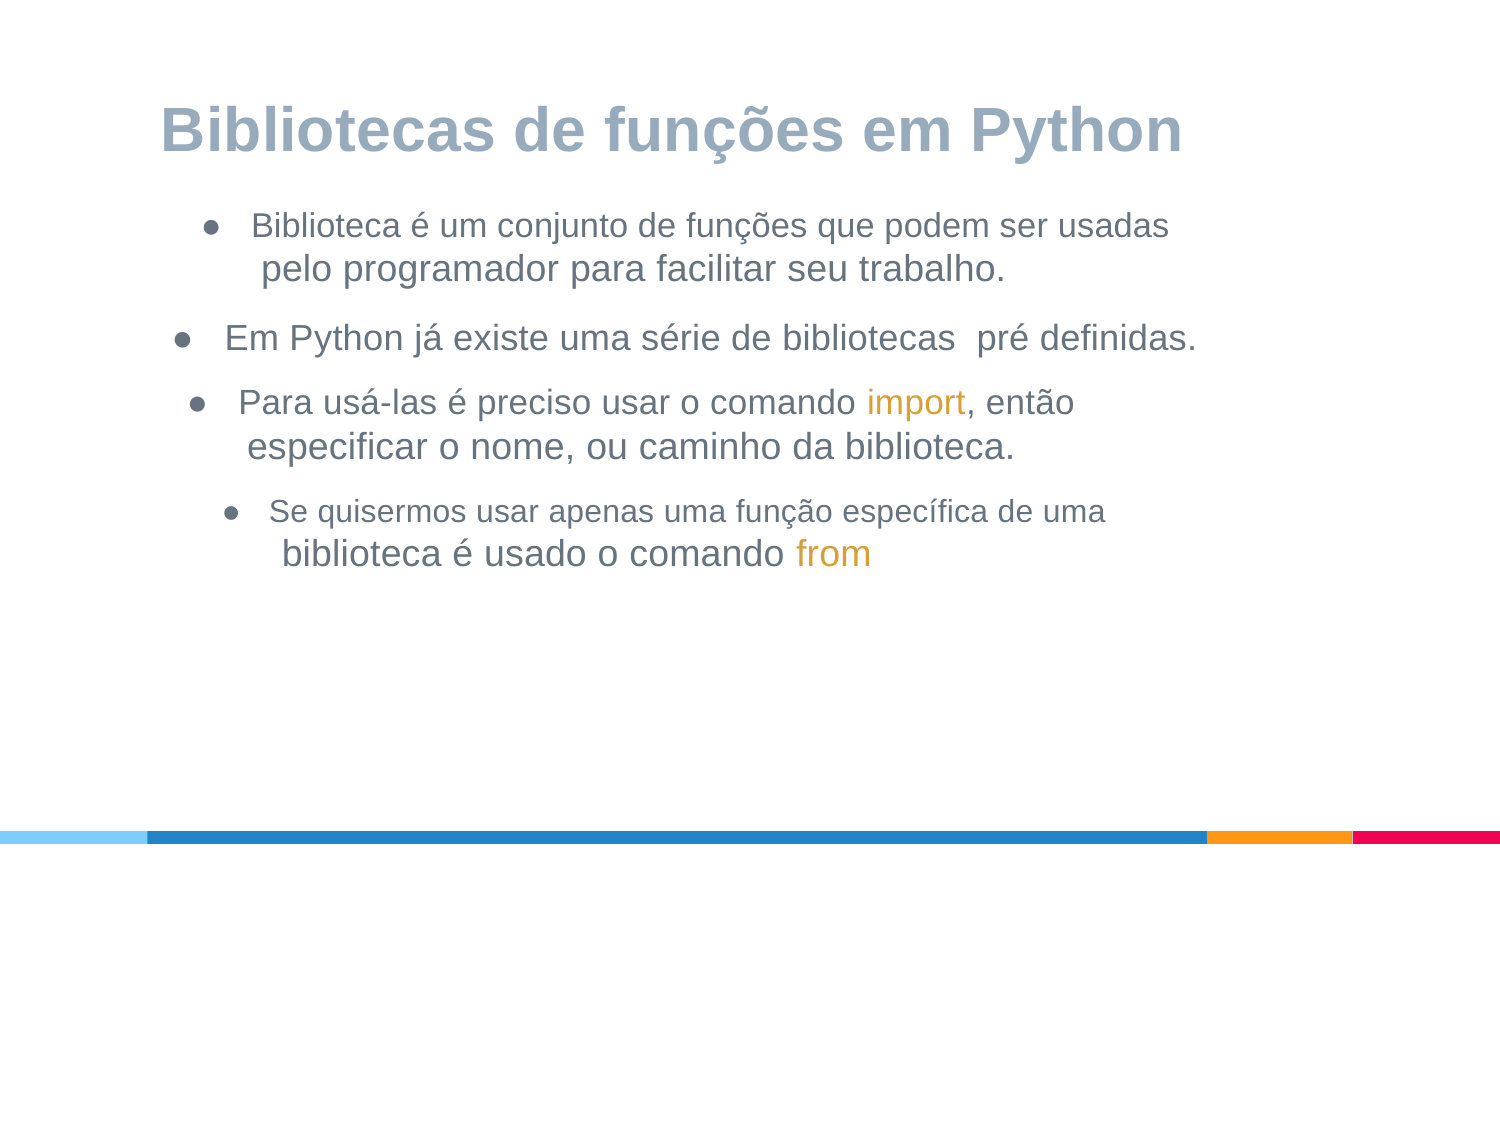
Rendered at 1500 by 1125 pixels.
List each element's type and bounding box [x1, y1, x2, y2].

picture [0, 0, 1500, 844]
